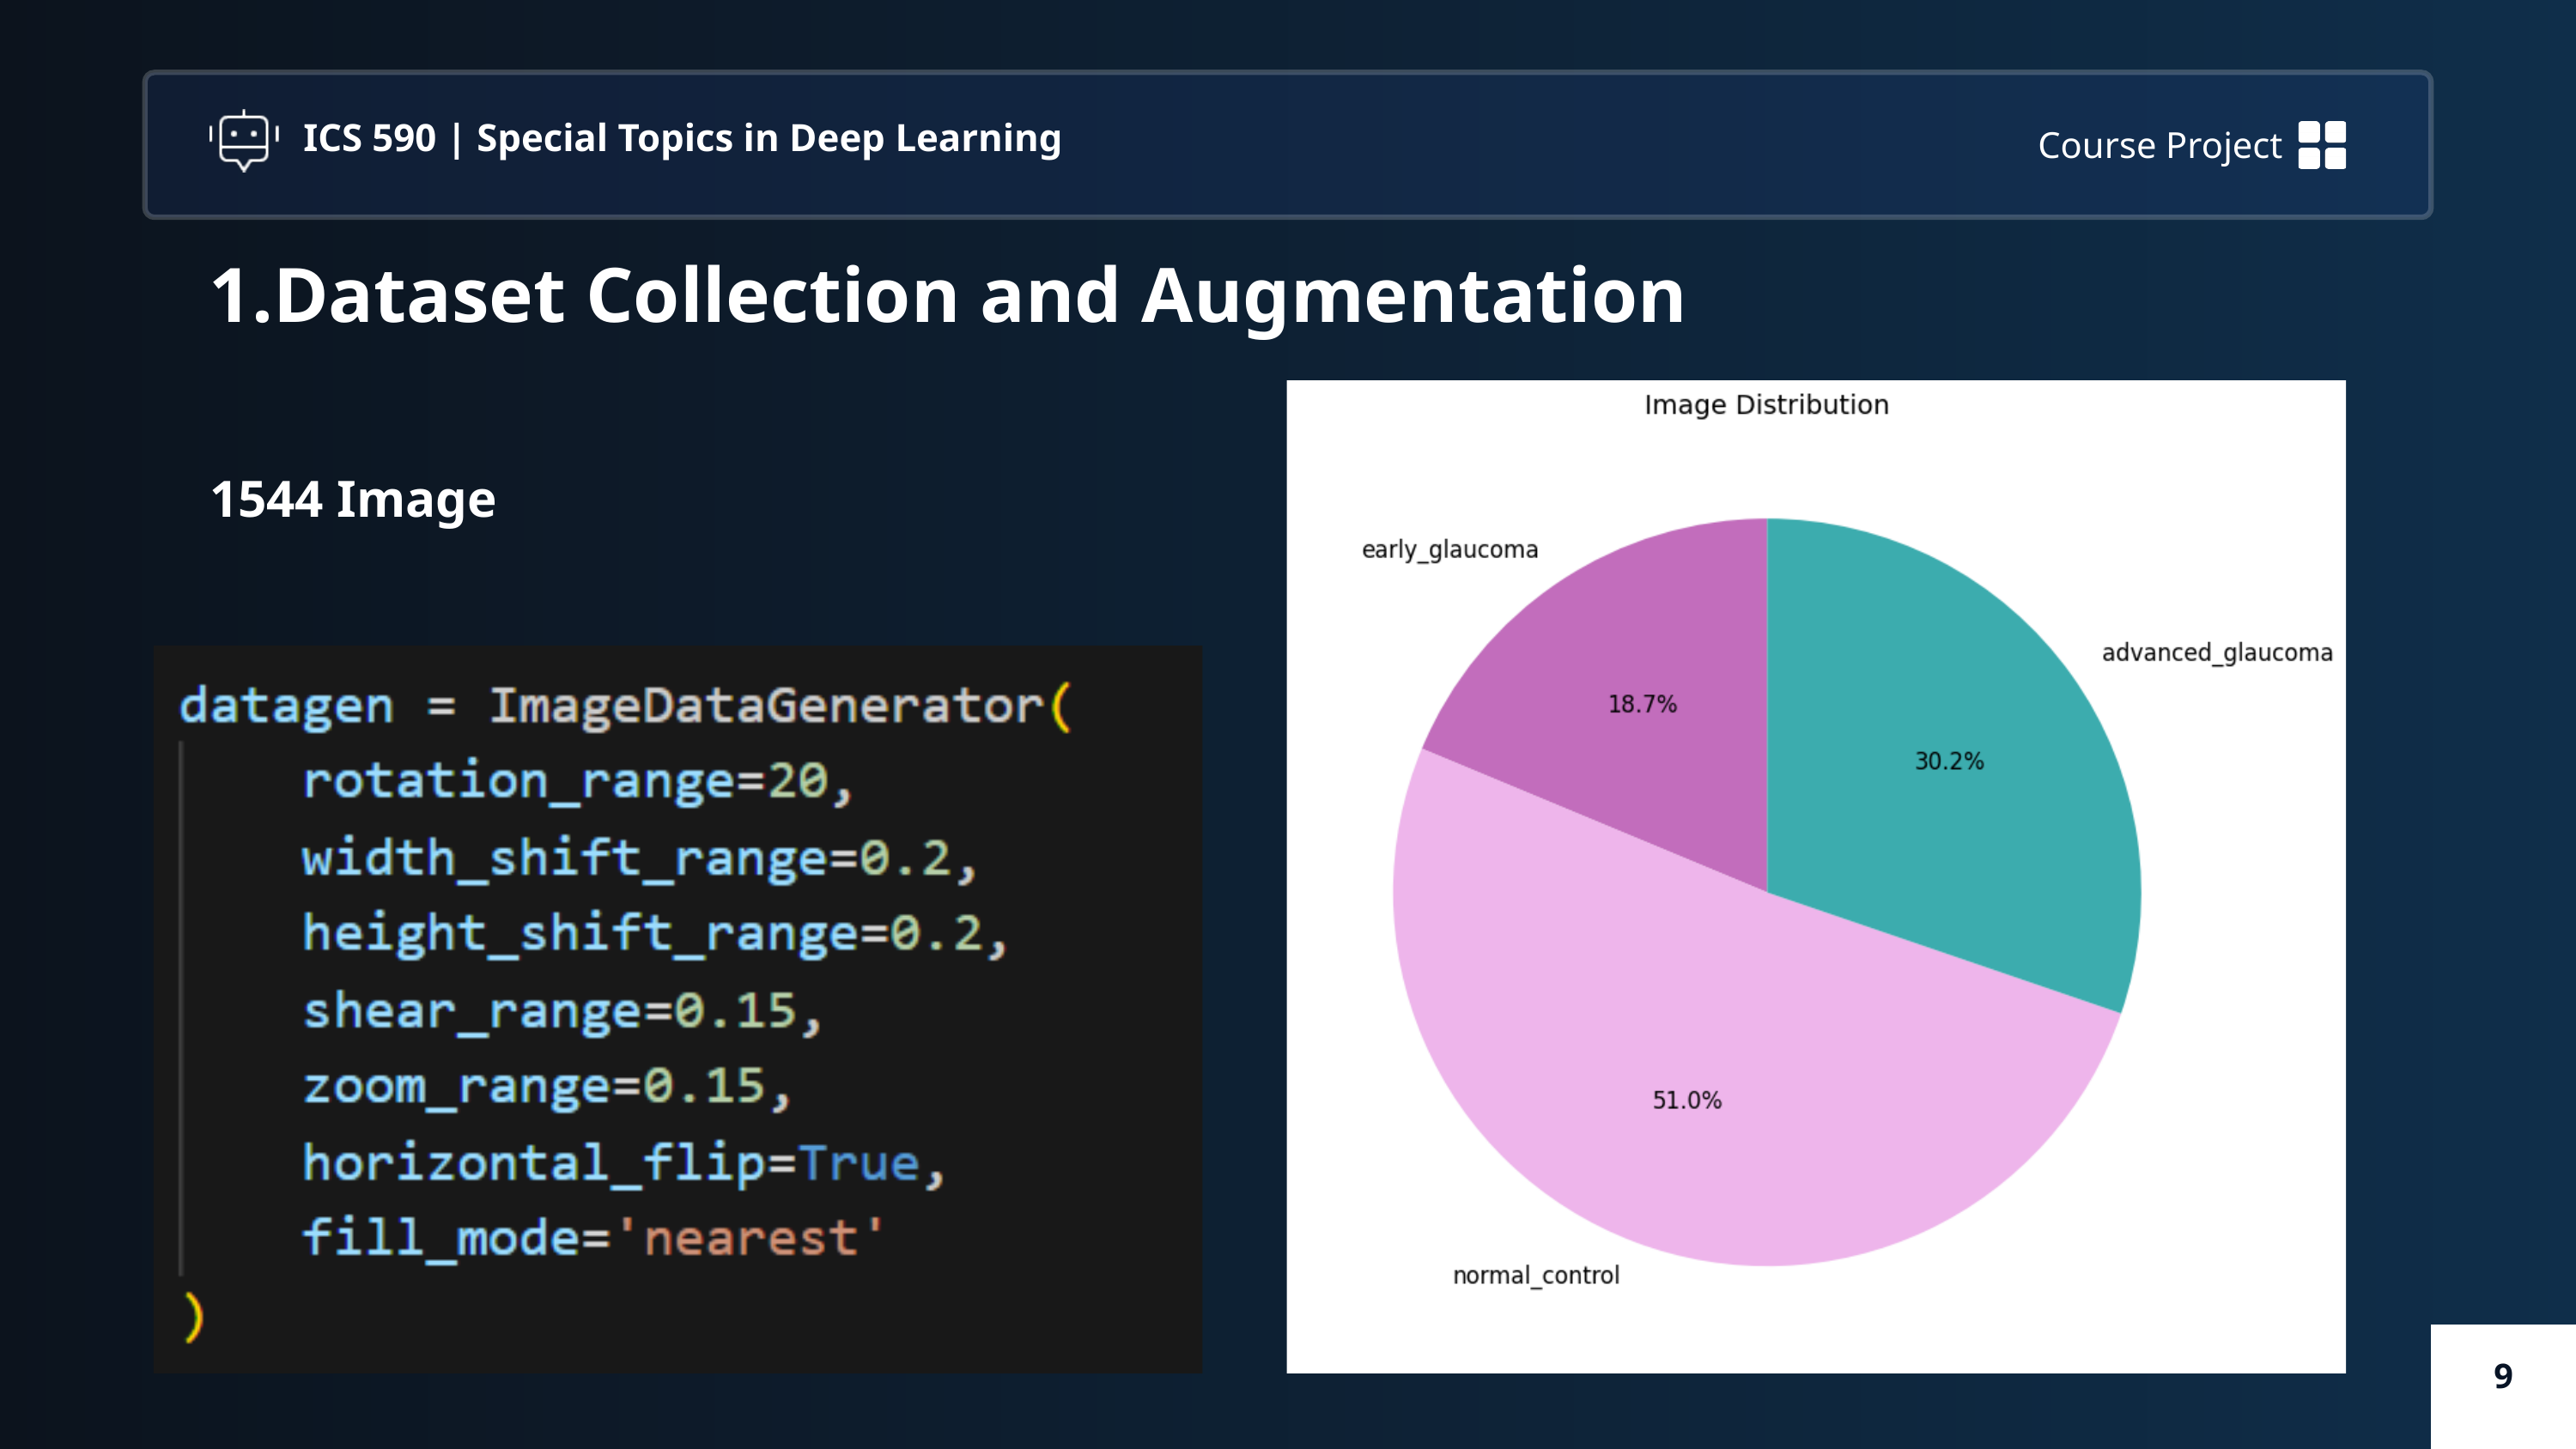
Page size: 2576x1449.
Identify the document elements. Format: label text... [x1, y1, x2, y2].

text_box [144, 72, 2432, 218]
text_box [2430, 1325, 2576, 1449]
text_box [1286, 380, 2347, 1373]
text_box [153, 646, 1203, 1373]
text_box Dataset Collection and Augmentation [144, 257, 2123, 338]
text_box 1544 Image [210, 441, 516, 527]
